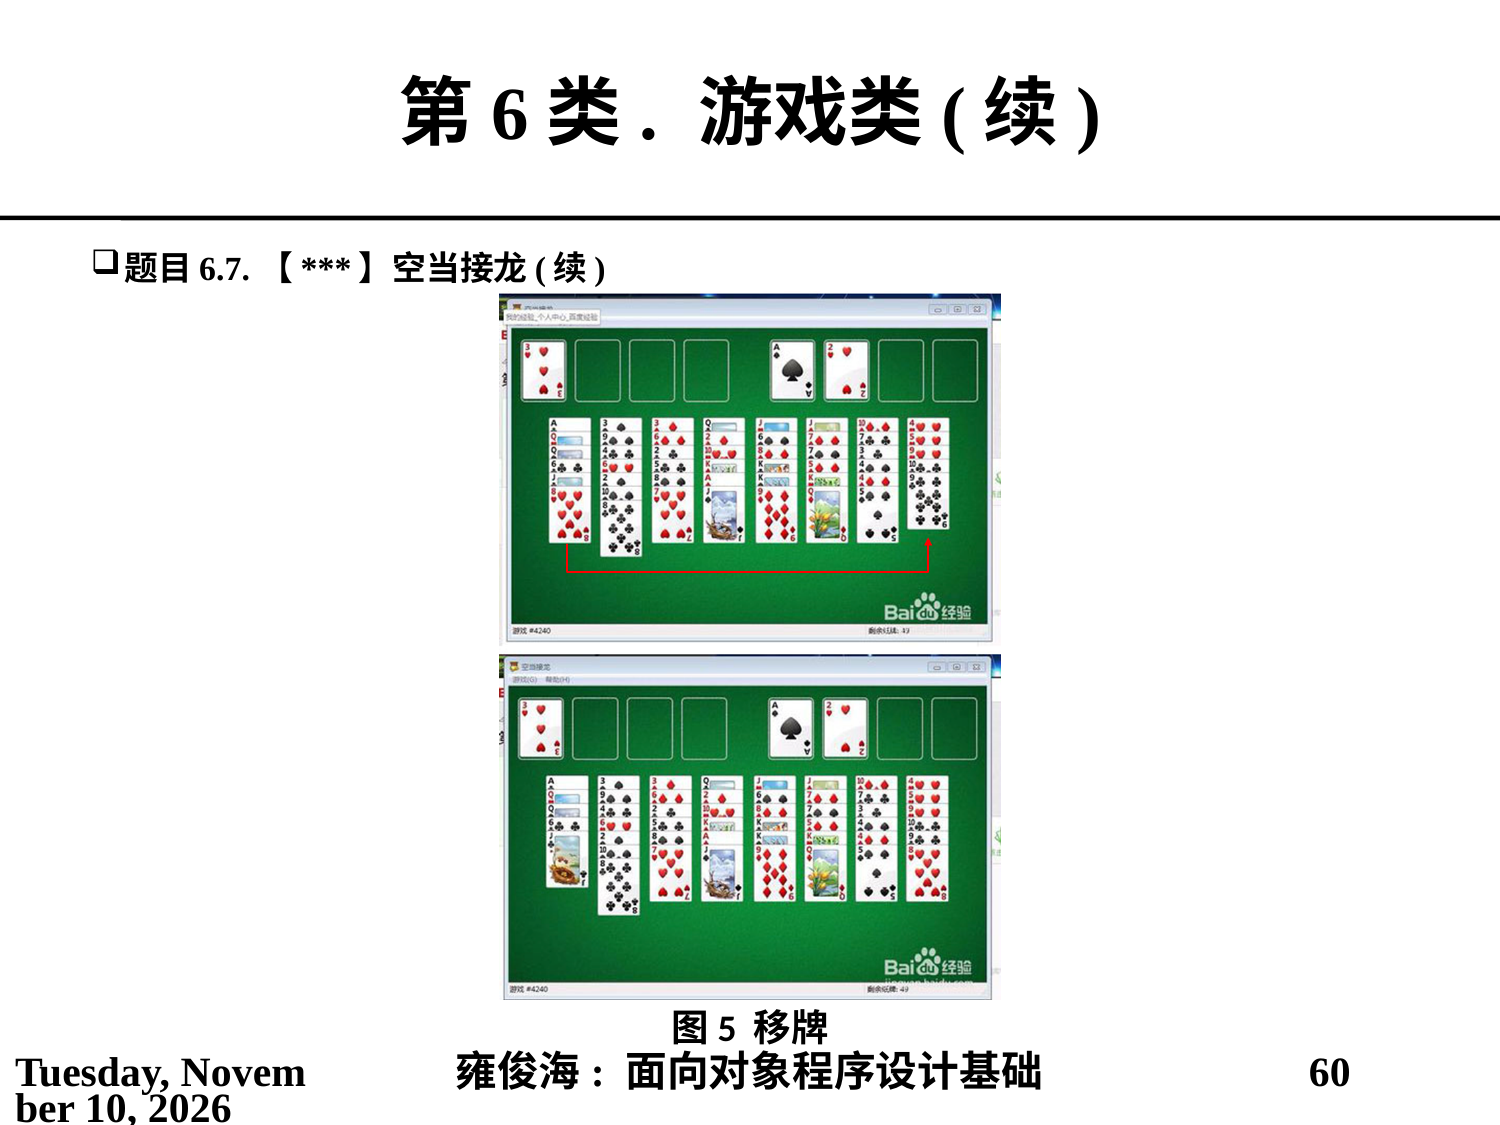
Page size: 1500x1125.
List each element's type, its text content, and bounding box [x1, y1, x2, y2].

list 题目6.7. 【***】空当接龙(续) [75, 239, 1425, 295]
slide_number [0, 1042, 337, 1103]
slide_number 60 [1161, 1042, 1499, 1103]
text_box 图5 移牌 [565, 1000, 934, 1056]
title 第6类. 游戏类(续) [0, 0, 1500, 217]
footer 雍俊海: 面向对象程序设计基础 [337, 1042, 1161, 1103]
picture [499, 291, 1001, 1000]
